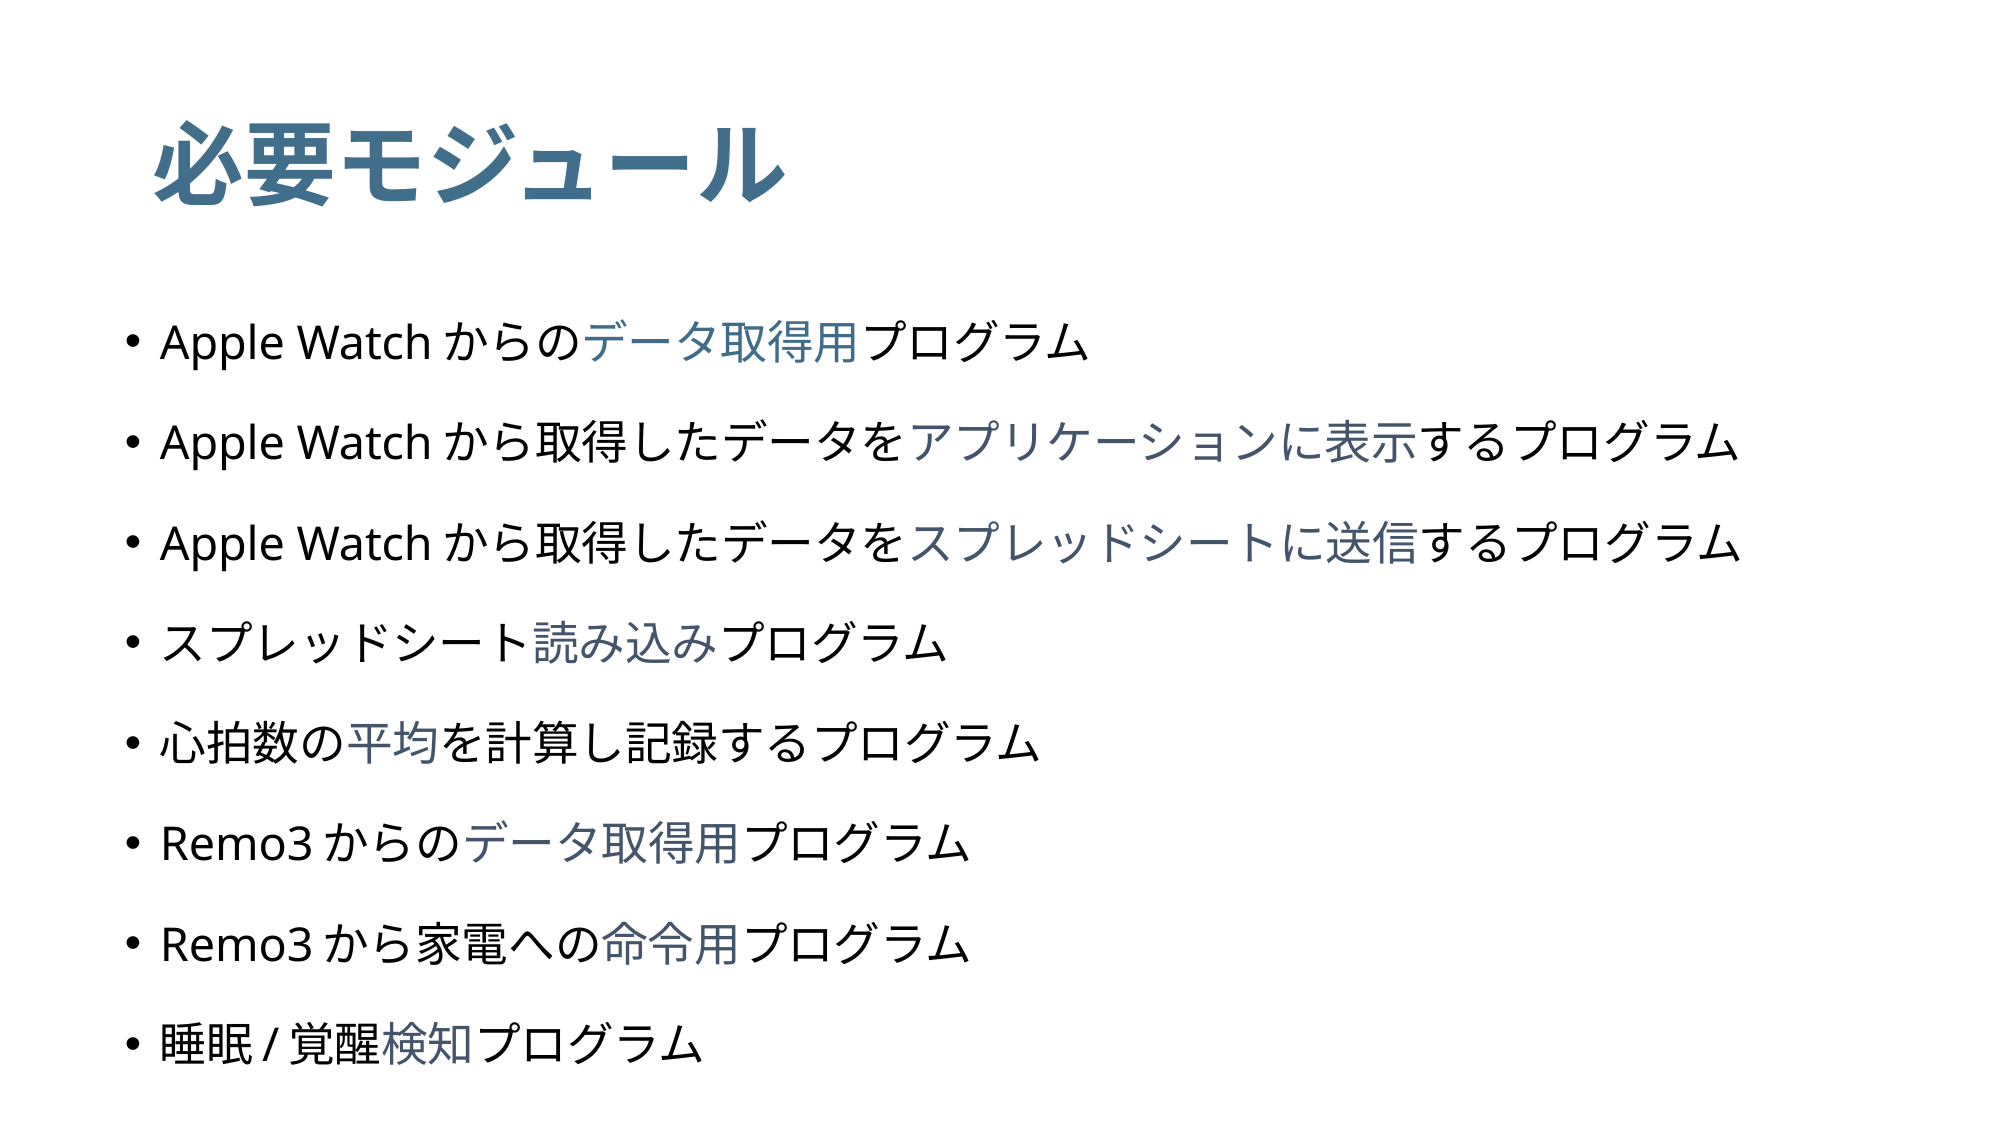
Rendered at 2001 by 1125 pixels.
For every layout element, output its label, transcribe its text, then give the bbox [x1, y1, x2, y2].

list Apple Watchからのデータ取得用プログラム Apple Watchから取得したデータをアプリケーションに表示するプログラム Apple Watchから取得したデータをスプレッドシートに送信するプログラム スプレッドシート読み込みプログラム 心拍数の平均を計算し記録するプログラム Remo3からのデータ取得用プログラム Remo3から家電への命令用プログラム 睡眠/覚醒検知プログラム [109, 277, 2000, 1085]
title 必要モジュール [137, 59, 1863, 277]
